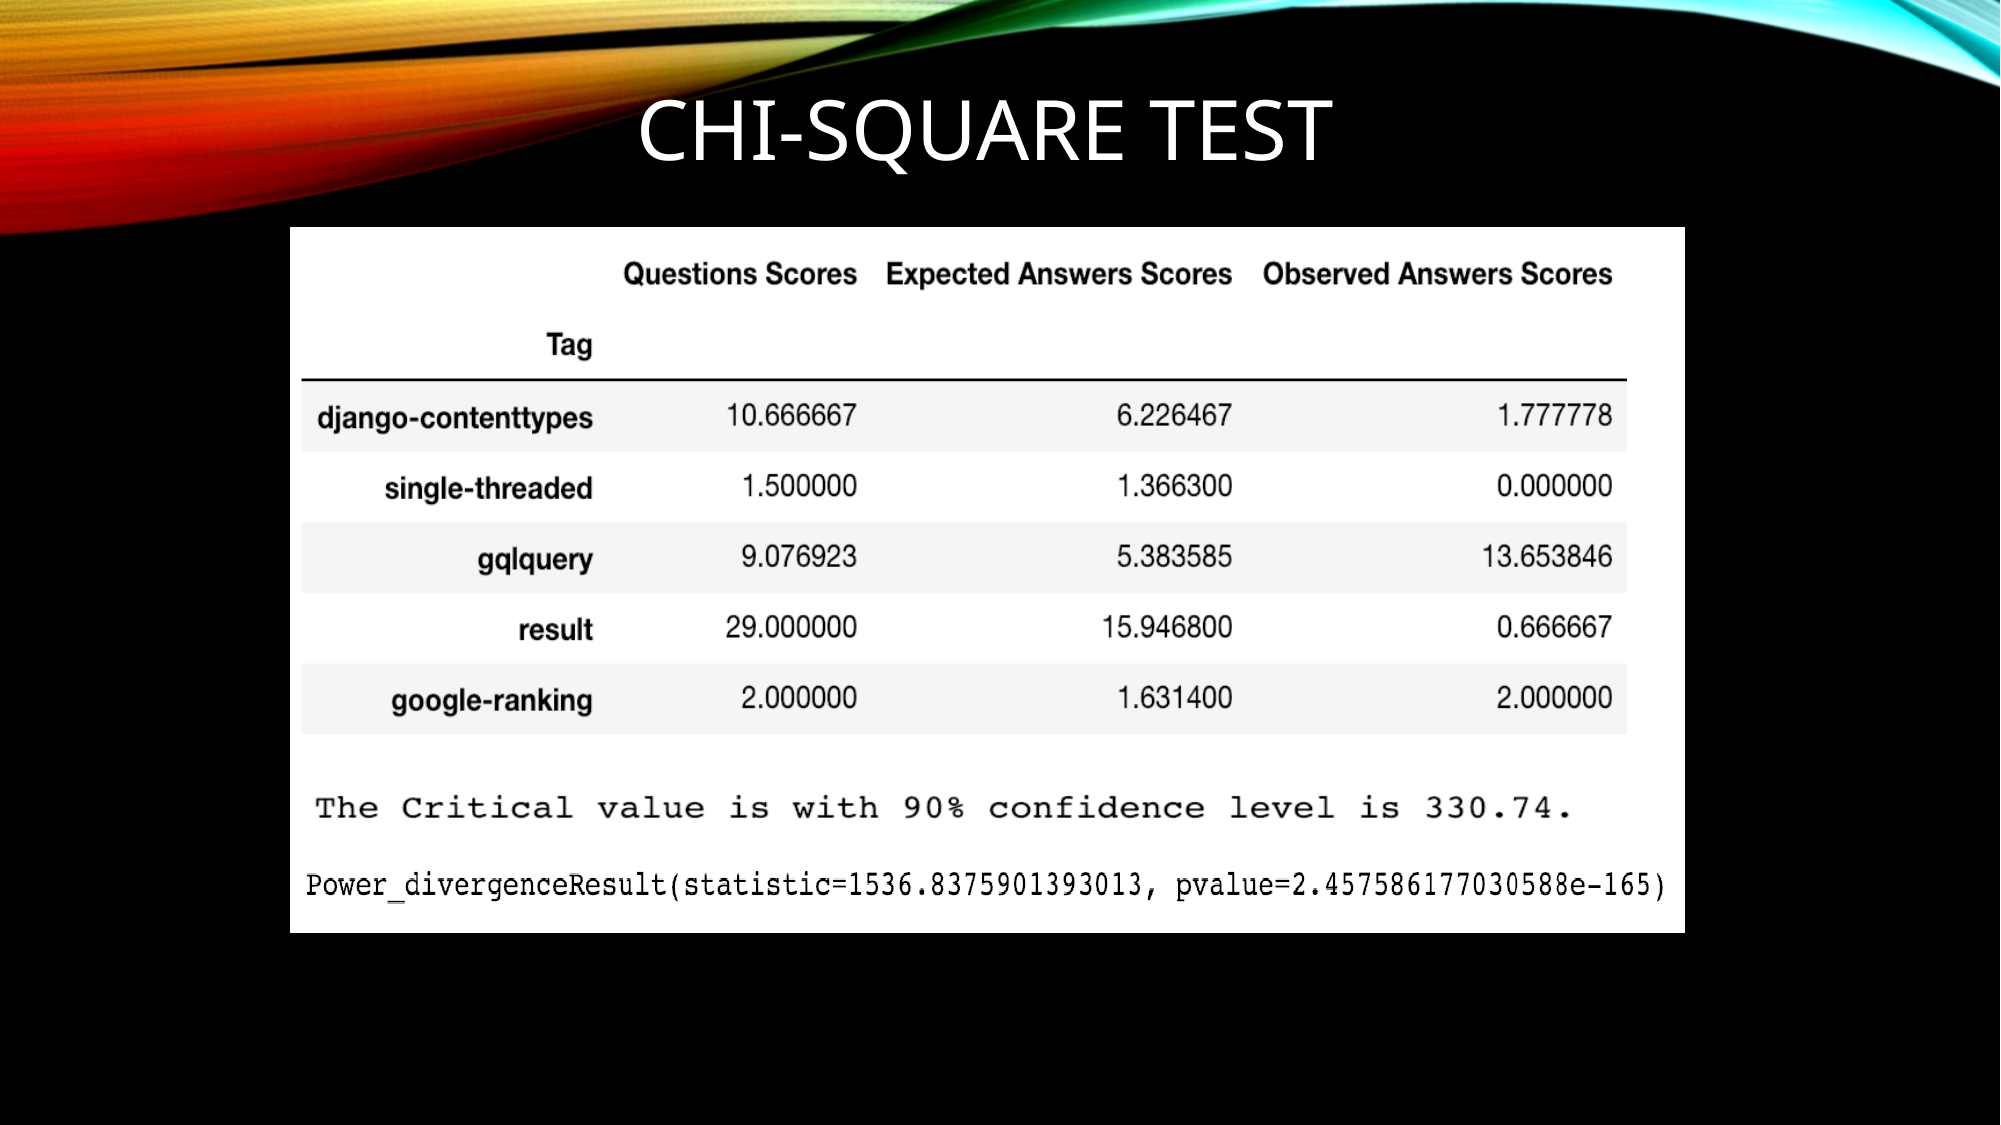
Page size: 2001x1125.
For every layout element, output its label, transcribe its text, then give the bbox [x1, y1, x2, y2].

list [290, 226, 1686, 770]
picture [0, 0, 2000, 237]
picture [290, 770, 1686, 933]
title Chi-Square test [246, 27, 1659, 240]
